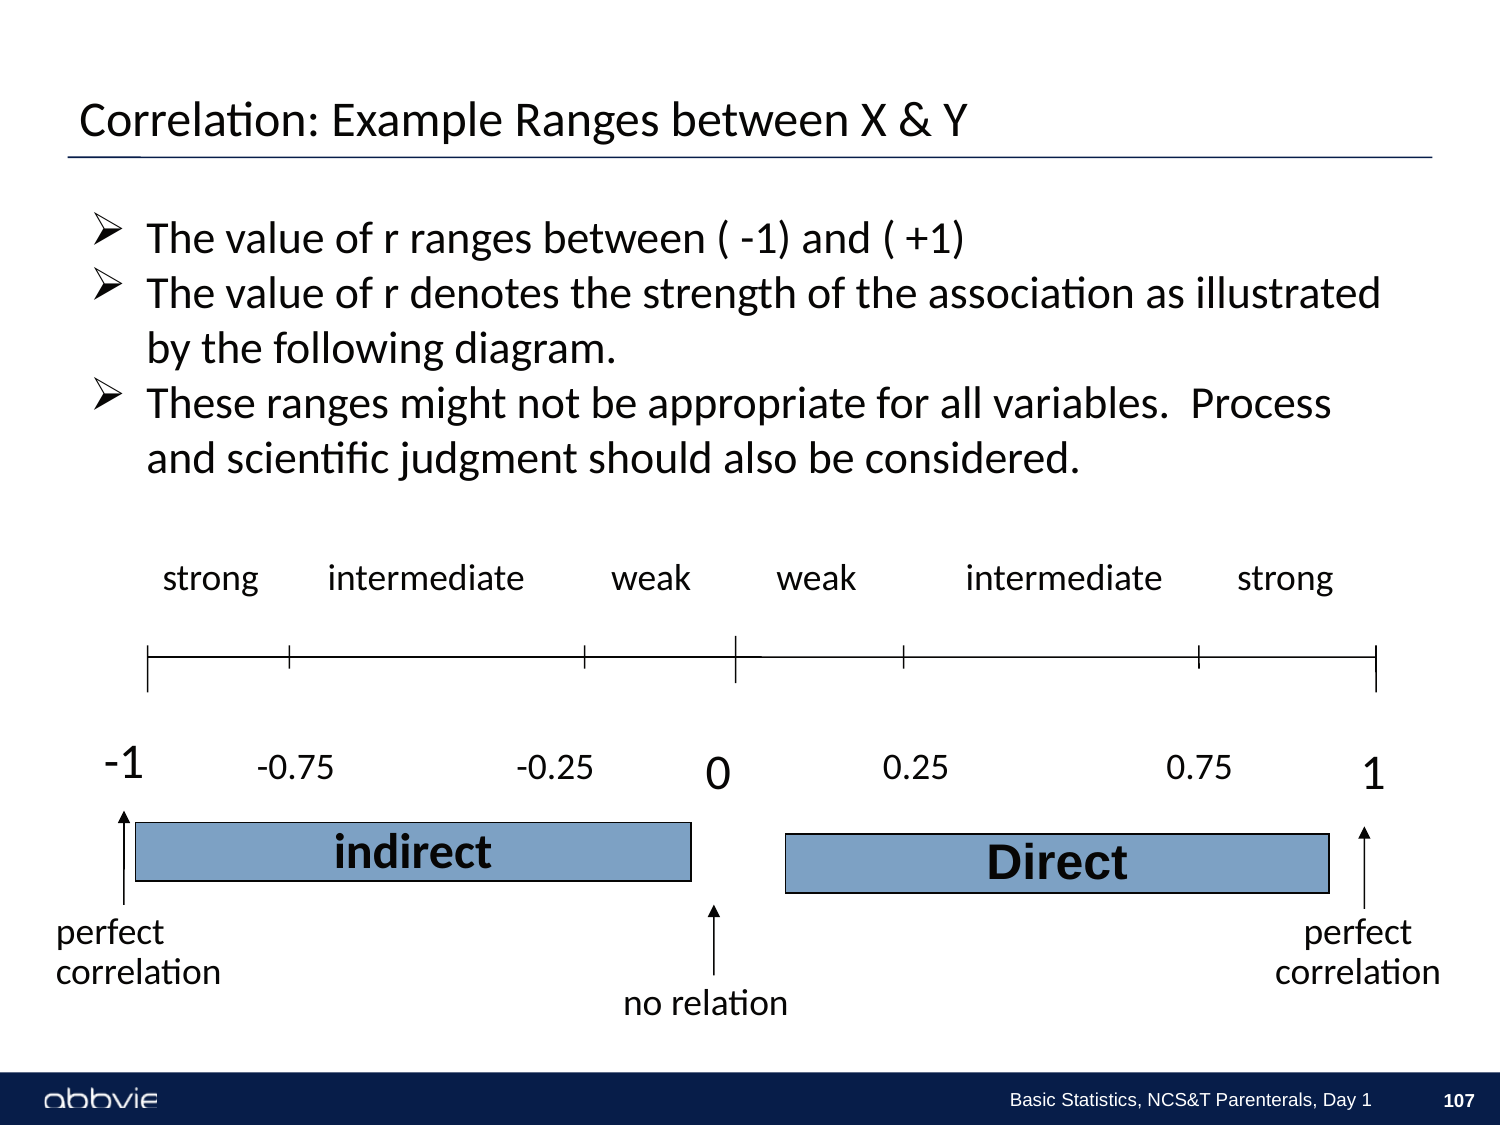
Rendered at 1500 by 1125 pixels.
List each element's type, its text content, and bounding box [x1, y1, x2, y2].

footer Basic Statistics, NCS&T Parenterals, Day 1 [487, 1083, 1387, 1114]
text_box [1358, 826, 1371, 909]
text_box -0.75 [242, 739, 372, 795]
text_box indirect [135, 822, 691, 882]
slide_number 107 [1391, 1087, 1475, 1112]
text_box 1 [1345, 739, 1401, 809]
text_box intermediate [950, 550, 1211, 606]
text_box weak [596, 550, 727, 606]
text_box 0.25 [868, 739, 999, 795]
text_box perfect correlation [41, 904, 325, 1001]
text_box [117, 810, 131, 905]
text_box weak [761, 550, 892, 606]
text_box 0 [690, 739, 750, 809]
text_box [707, 904, 721, 976]
text_box -0.25 [501, 739, 632, 795]
text_box Correlation: Example Ranges between X & Y [64, 85, 1113, 155]
text_box strong [147, 550, 290, 606]
text_box -1 [88, 727, 160, 797]
text_box perfect correlation [1216, 904, 1500, 1001]
text_box no relation [608, 976, 833, 1032]
list The value of r ranges between ( -1) and ( +1) The value of r denotes the strength of the association as illustrated by the following diagram. These ranges might not be appropriate for all variables. Process and scientific judgment should also be considered. [75, 200, 1425, 543]
text_box strong [1222, 550, 1364, 606]
text_box intermediate [312, 550, 573, 606]
text_box 0.75 [1151, 739, 1282, 795]
text_box Direct [785, 834, 1329, 893]
